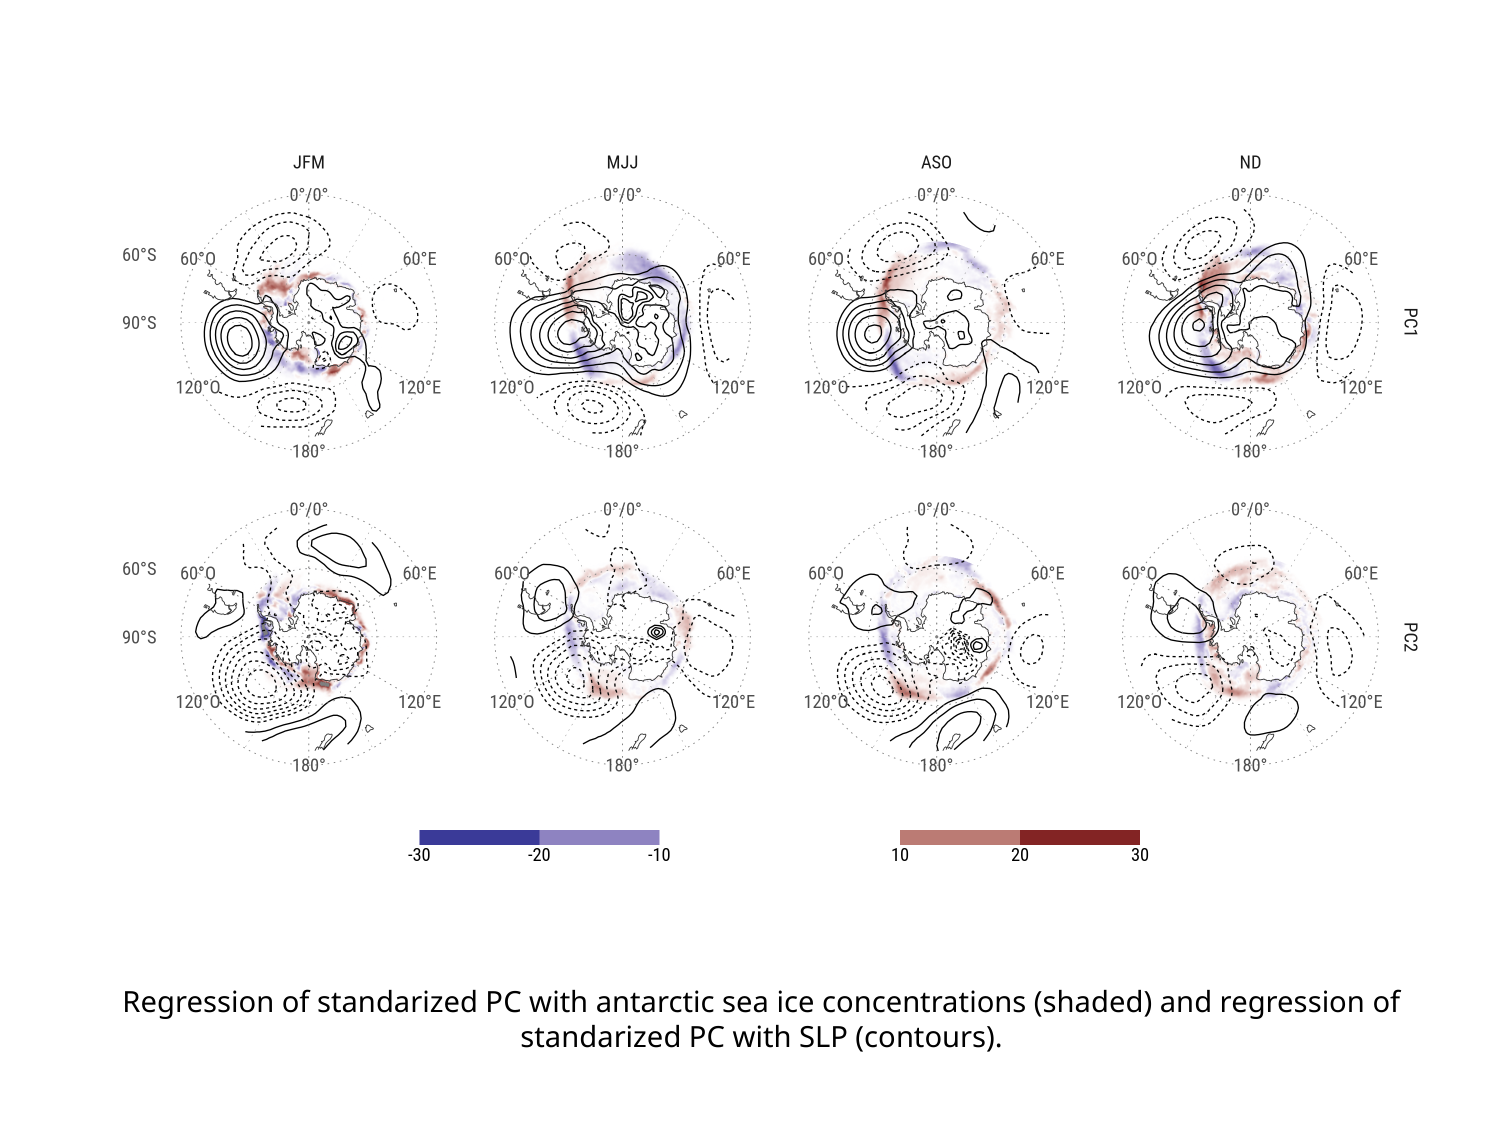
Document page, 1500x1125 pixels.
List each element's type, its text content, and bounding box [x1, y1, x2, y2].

list Regression of standarized PC with antarctic sea ice concentrations (shaded) and regression of standarized PC with SLP (contours). [76, 976, 1447, 1094]
picture [76, 54, 1448, 953]
